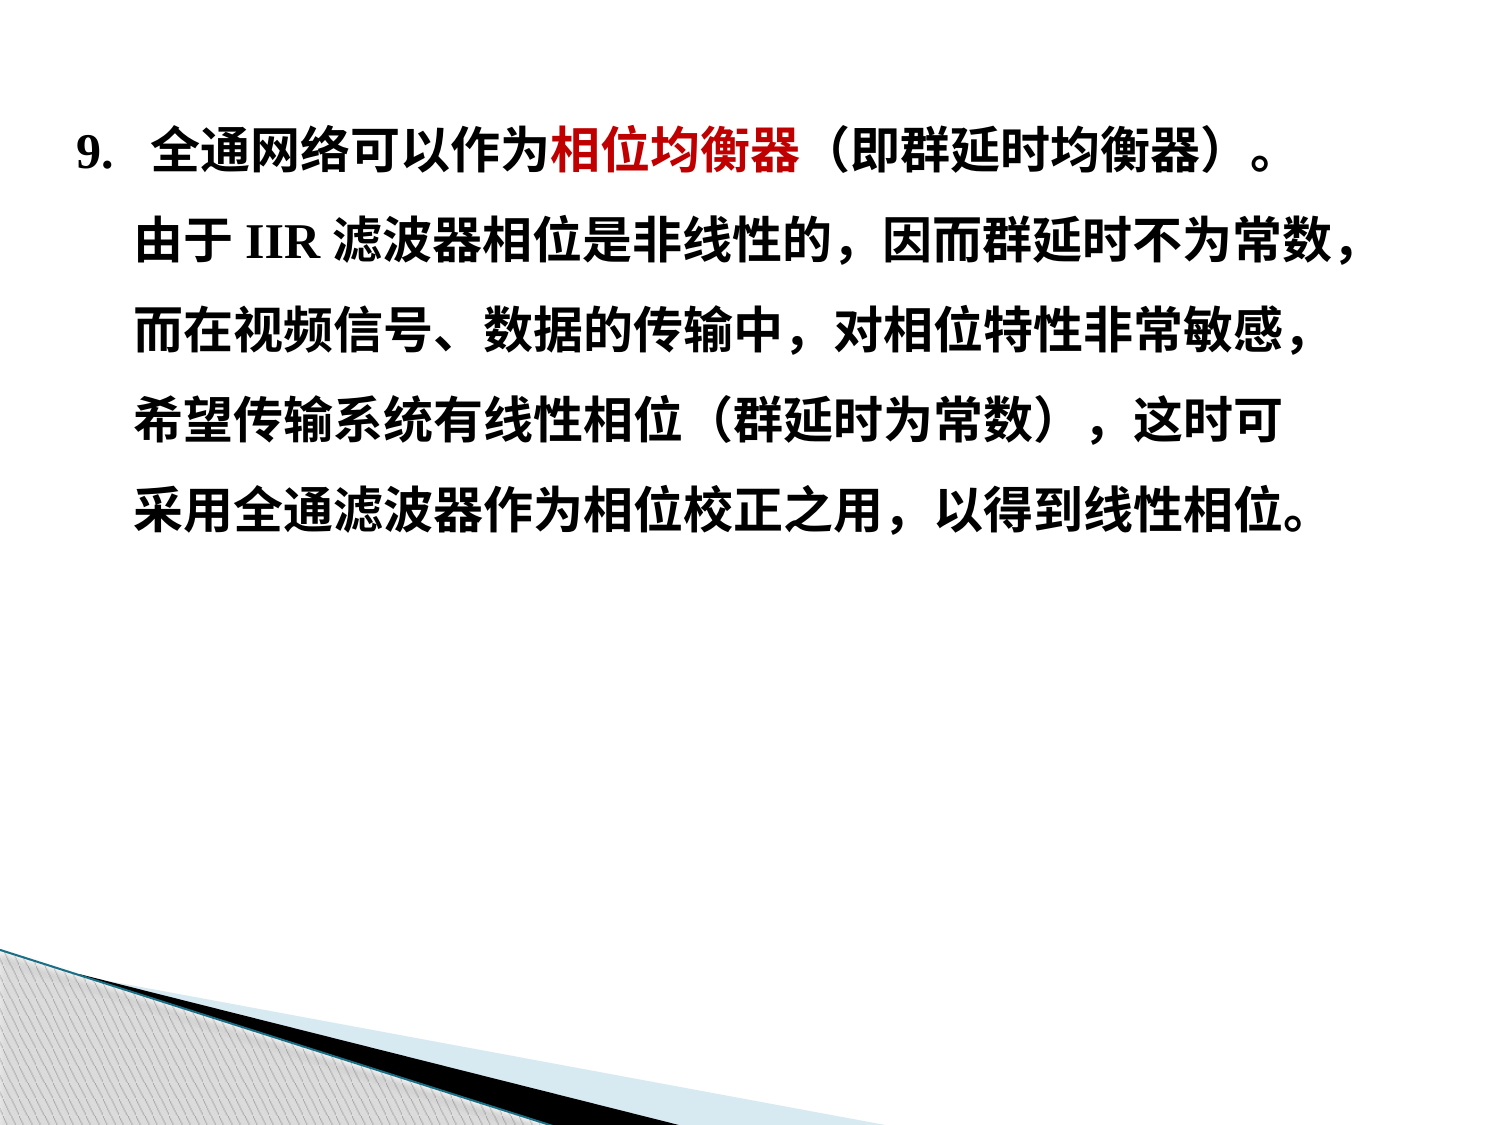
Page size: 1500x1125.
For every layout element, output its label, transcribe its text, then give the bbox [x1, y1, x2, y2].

text_box 9. 全通网络可以作为相位均衡器（即群延时均衡器）。 由于IIR滤波器相位是非线性的，因而群延时不为常数， 而在视频信号、数据的传输中，对相位特性非常敏感， 希望传输系统有线性相位（群延时为常数），这时可 采用全通滤波器作为相位校正之用，以得到线性相位。 [61, 80, 1397, 546]
